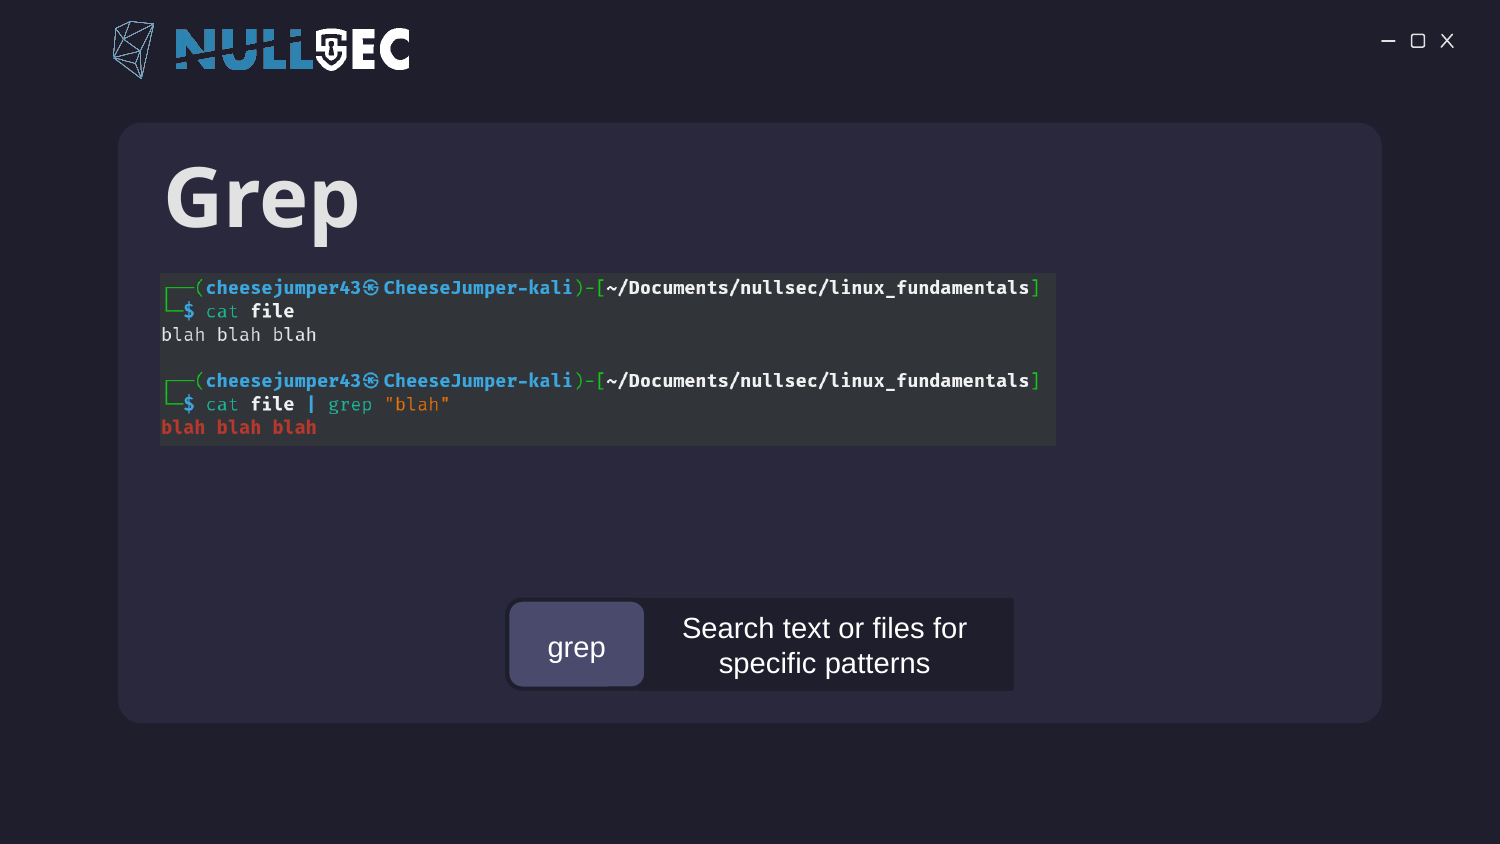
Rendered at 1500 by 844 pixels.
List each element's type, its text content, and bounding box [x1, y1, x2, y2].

picture [176, 28, 409, 71]
title Grep [148, 135, 1411, 253]
picture [160, 273, 1056, 446]
text_box Search text or files for specific patterns [637, 598, 1014, 691]
picture [113, 21, 154, 79]
text_box grep [507, 620, 647, 671]
text_box [505, 597, 649, 691]
